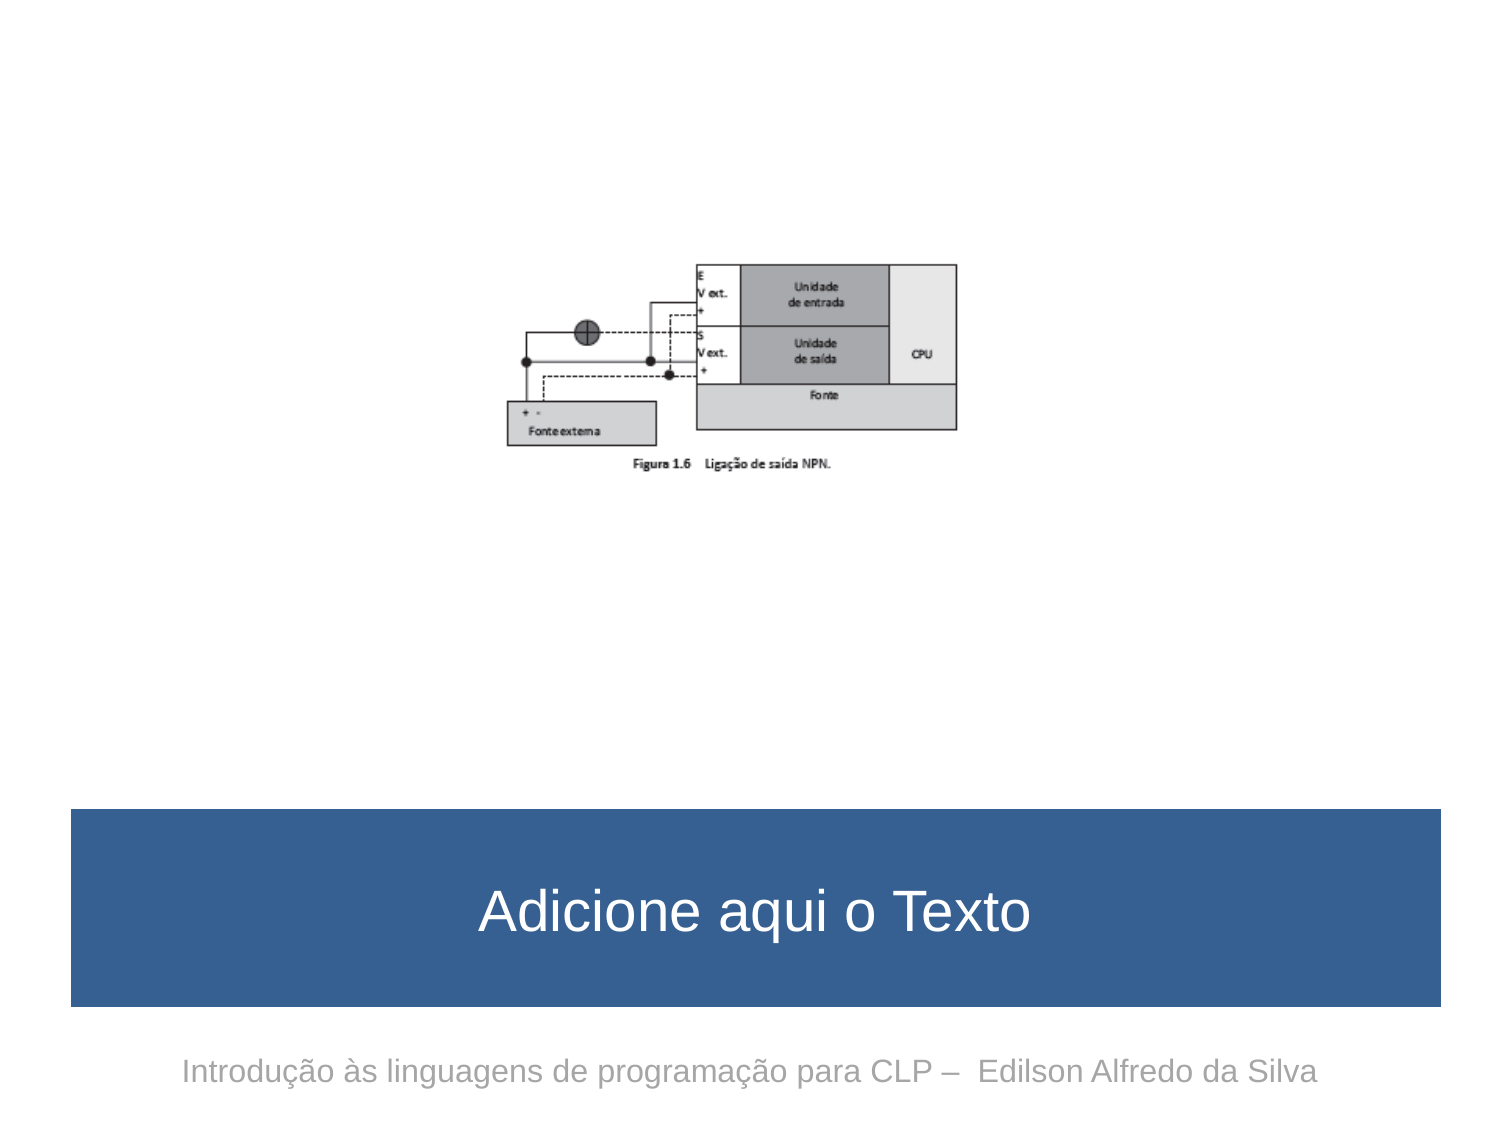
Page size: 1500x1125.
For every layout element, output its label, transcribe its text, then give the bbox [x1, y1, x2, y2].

text_box Adicione aqui o Texto [70, 808, 1442, 1008]
picture [489, 255, 971, 492]
footer Introdução às linguagens de programação para CLP – Edilson Alfredo da Silva [0, 1042, 1500, 1103]
